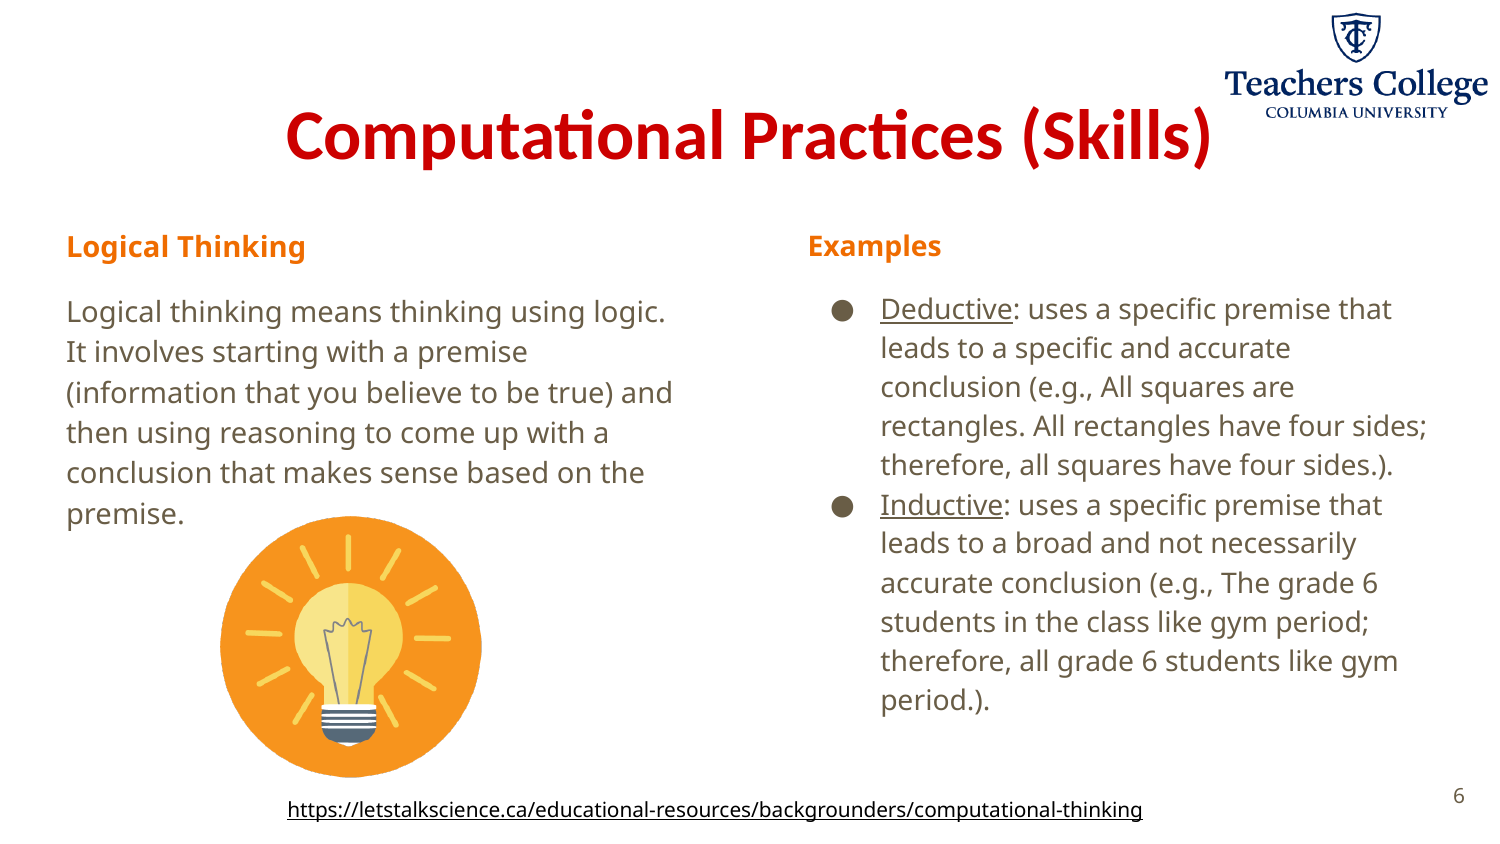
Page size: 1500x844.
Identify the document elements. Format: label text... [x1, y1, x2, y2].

title Computational Practices (Skills) [51, 72, 1449, 189]
picture [190, 485, 511, 807]
list Logical Thinking Logical thinking means thinking using logic. It involves starting with a premise (information that you believe to be true) and then using reasoning to come up with a conclusion that makes sense based on the premise. [51, 207, 708, 750]
list Examples Deductive: uses a specific premise that leads to a specific and accurate conclusion (e.g., All squares are rectangles. All rectangles have four sides; therefore, all squares have four sides.). Inductive: uses a specific premise that leads to a broad and not necessarily accurate conclusion (e.g., The grade 6 students in the class like gym period; therefore, all grade 6 students like gym period.). [792, 207, 1449, 750]
slide_number ‹#› [1389, 764, 1480, 830]
text_box https://letstalkscience.ca/educational-resources/backgrounders/computational-thinking [272, 782, 1181, 839]
picture [1224, 12, 1488, 118]
